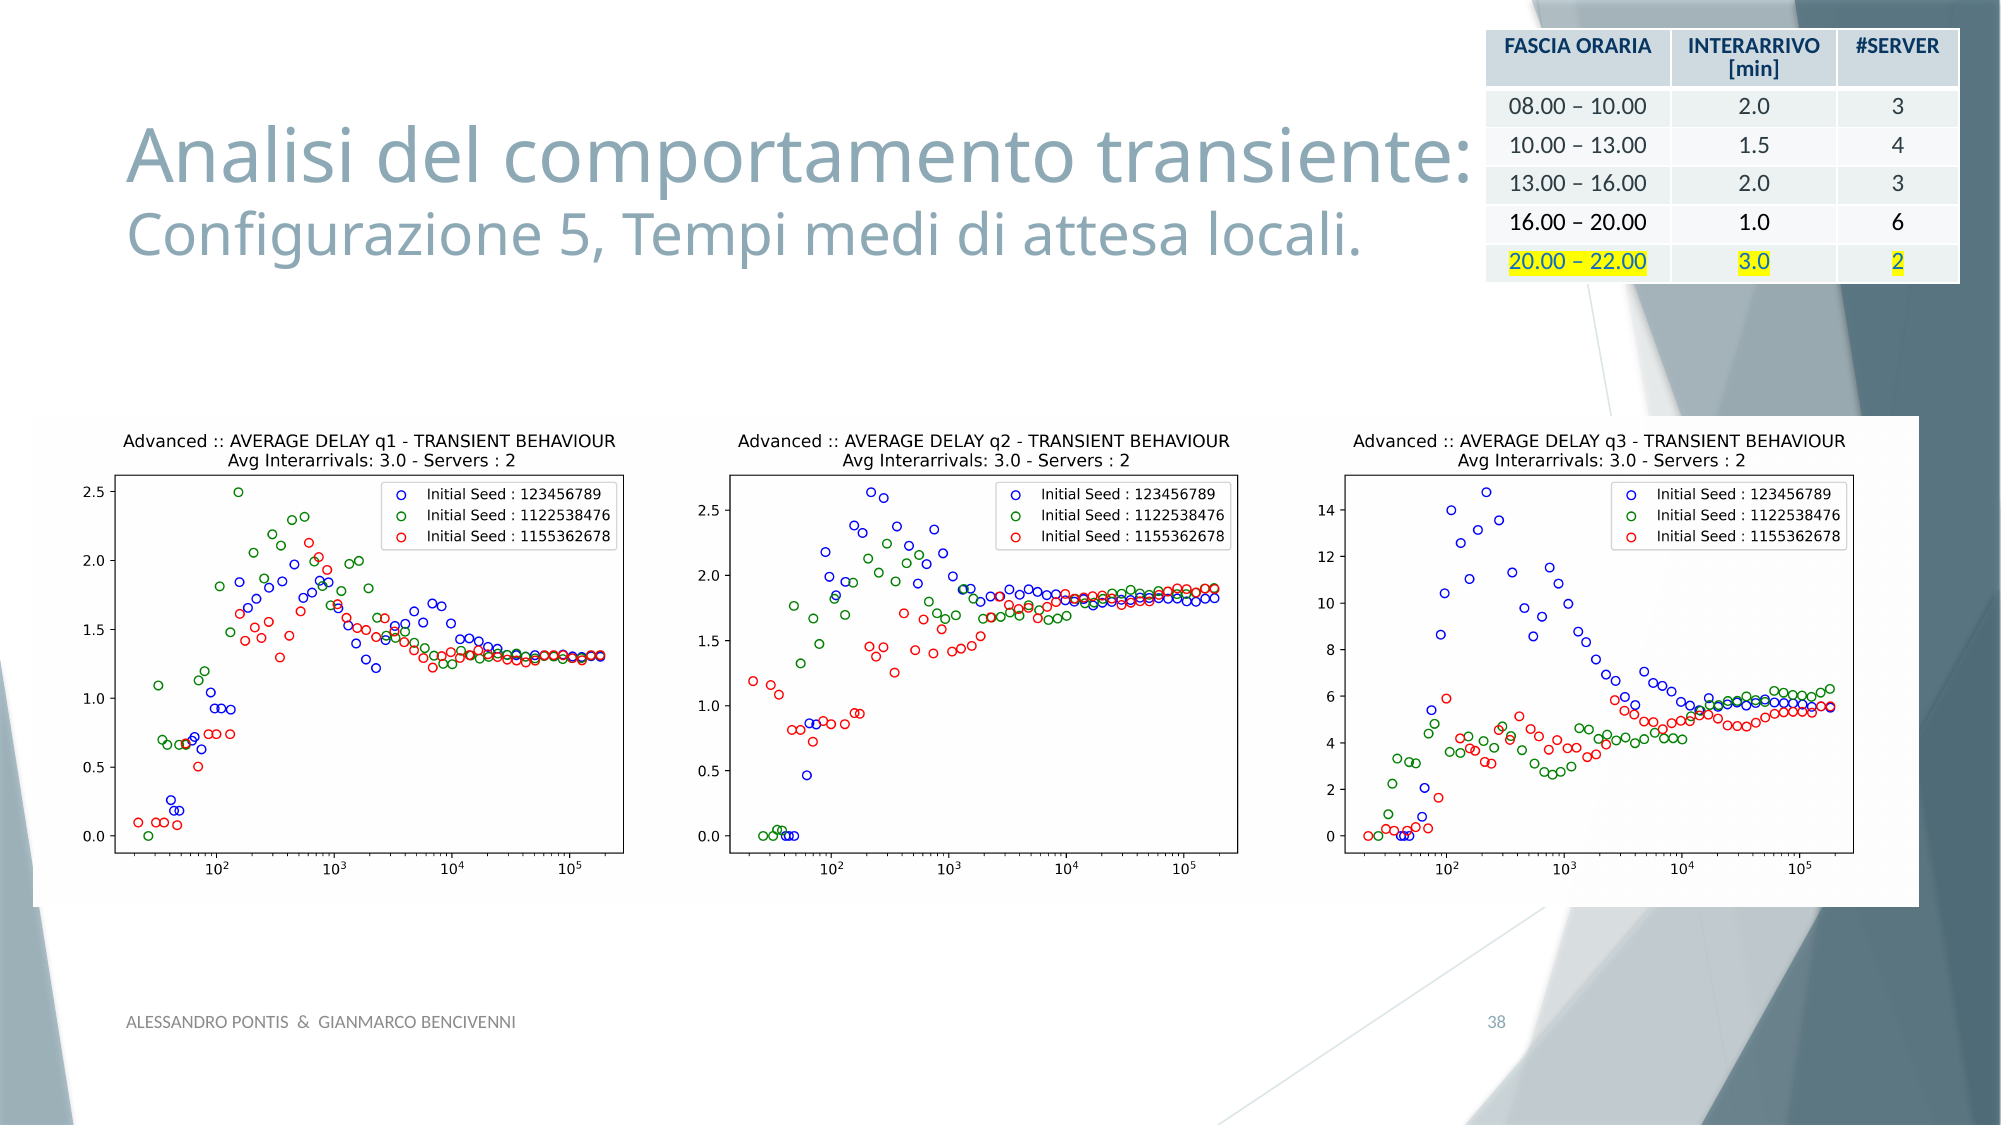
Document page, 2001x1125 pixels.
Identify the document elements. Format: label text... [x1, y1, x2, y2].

table_cell 3 [1838, 91, 1958, 127]
footer ALESSANDRO PONTIS & GIANMARCO BENCIVENNI [111, 991, 1145, 1051]
table_header INTERARRIVO [min] [1672, 30, 1836, 86]
table_cell 20.00 – 22.00 [1486, 245, 1670, 282]
table_cell 3 [1838, 167, 1958, 204]
table_cell 1.5 [1672, 128, 1836, 165]
table_header FASCIA ORARIA [1486, 30, 1670, 86]
table_cell 1.0 [1672, 206, 1836, 243]
table_cell 6 [1838, 206, 1958, 243]
table_cell 16.00 – 20.00 [1486, 206, 1670, 243]
table_cell 08.00 – 10.00 [1486, 91, 1670, 127]
table_cell 10.00 – 13.00 [1486, 128, 1670, 165]
table_cell 3.0 [1672, 245, 1836, 282]
table_cell 2.0 [1672, 91, 1836, 127]
table_cell 13.00 – 16.00 [1486, 167, 1670, 204]
slide_number 38 [1409, 991, 1522, 1051]
table_cell 2.0 [1672, 167, 1836, 204]
table_cell 4 [1838, 128, 1958, 165]
picture [33, 415, 1919, 908]
title Analisi del comportamento transiente: Configurazione 5, Tempi medi di attesa locali. [111, 99, 1759, 317]
table_header #SERVER [1838, 30, 1958, 86]
table_cell 2 [1838, 245, 1958, 282]
